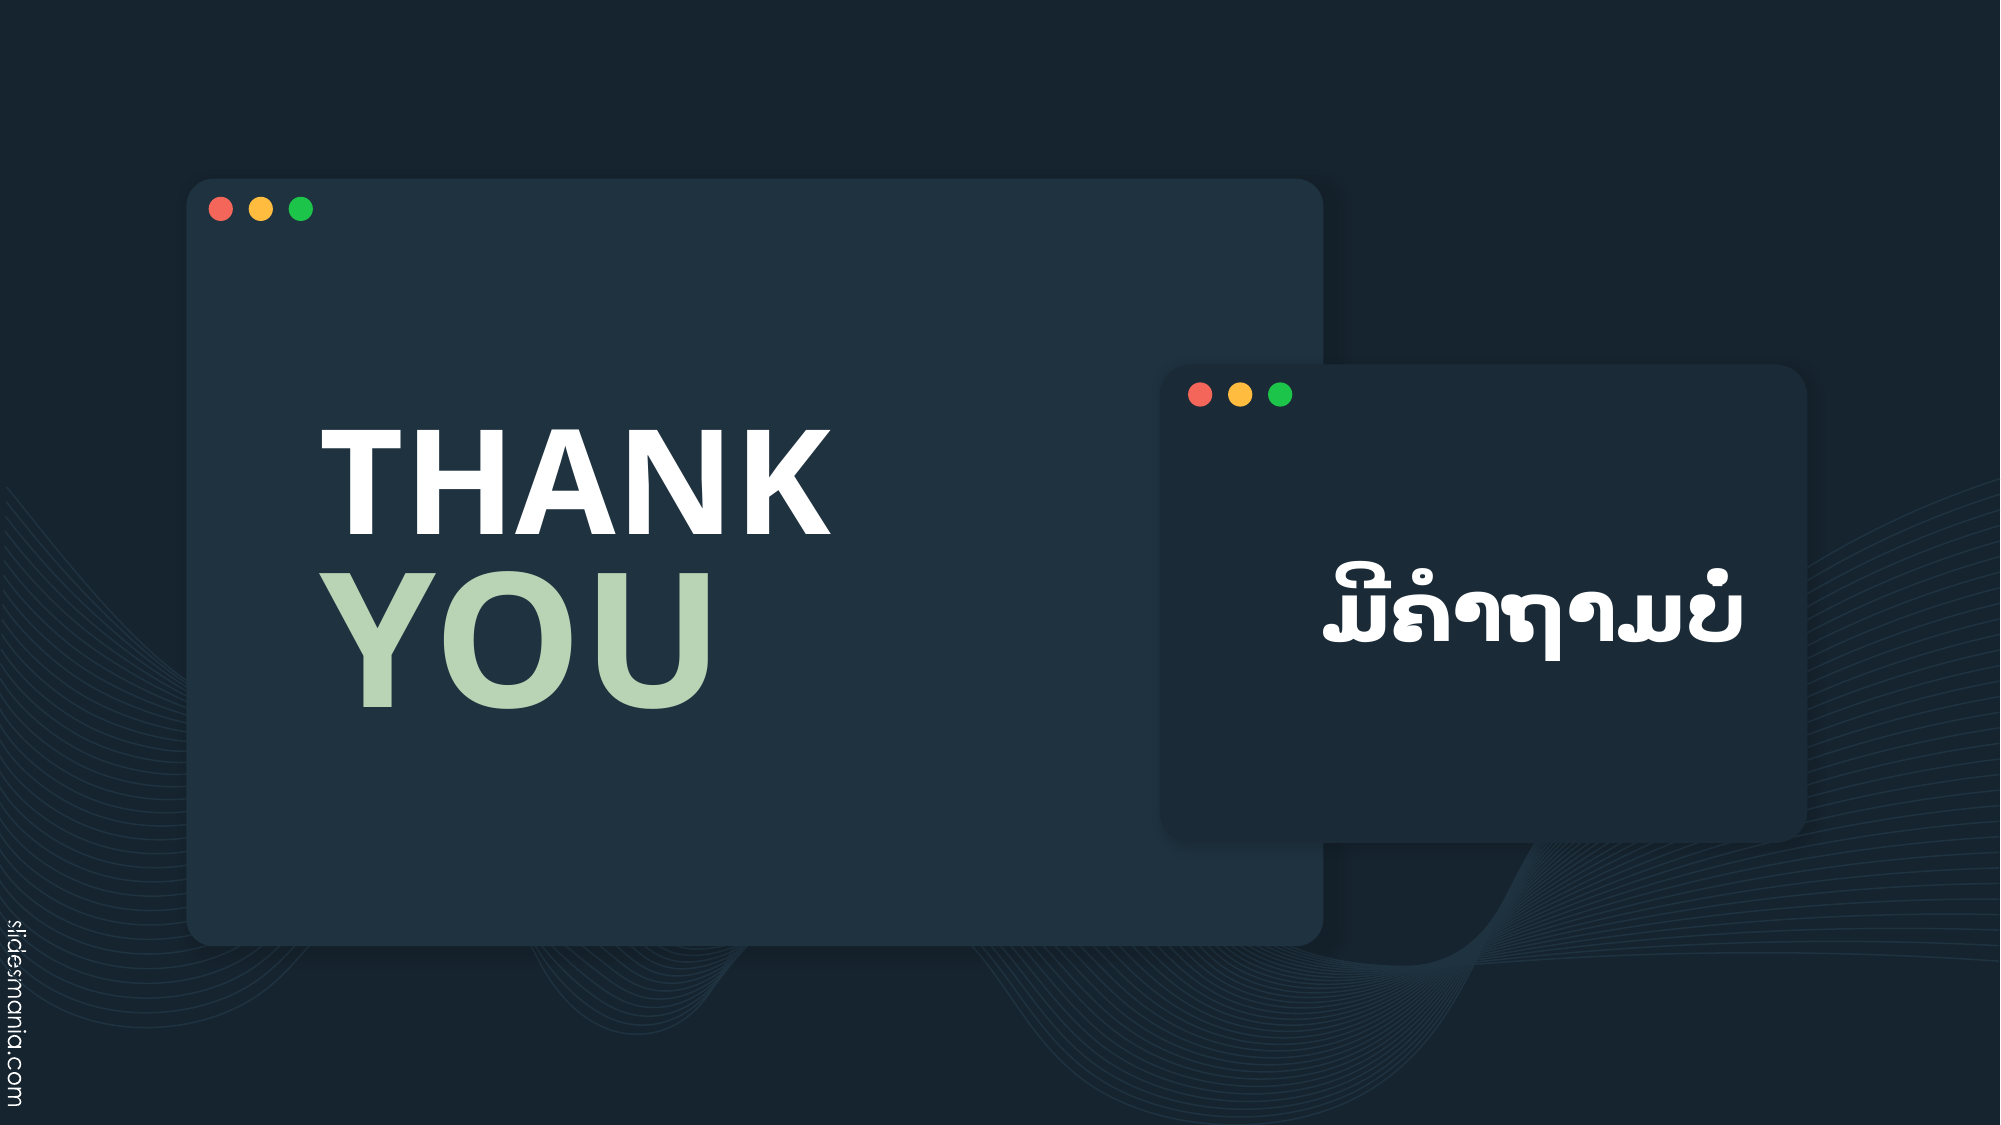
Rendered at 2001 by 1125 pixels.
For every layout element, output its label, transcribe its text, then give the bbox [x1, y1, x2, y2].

title THANK YOU [299, 361, 1264, 764]
subtitle ມີຄຳຖາມບໍ່ [1300, 523, 1953, 748]
